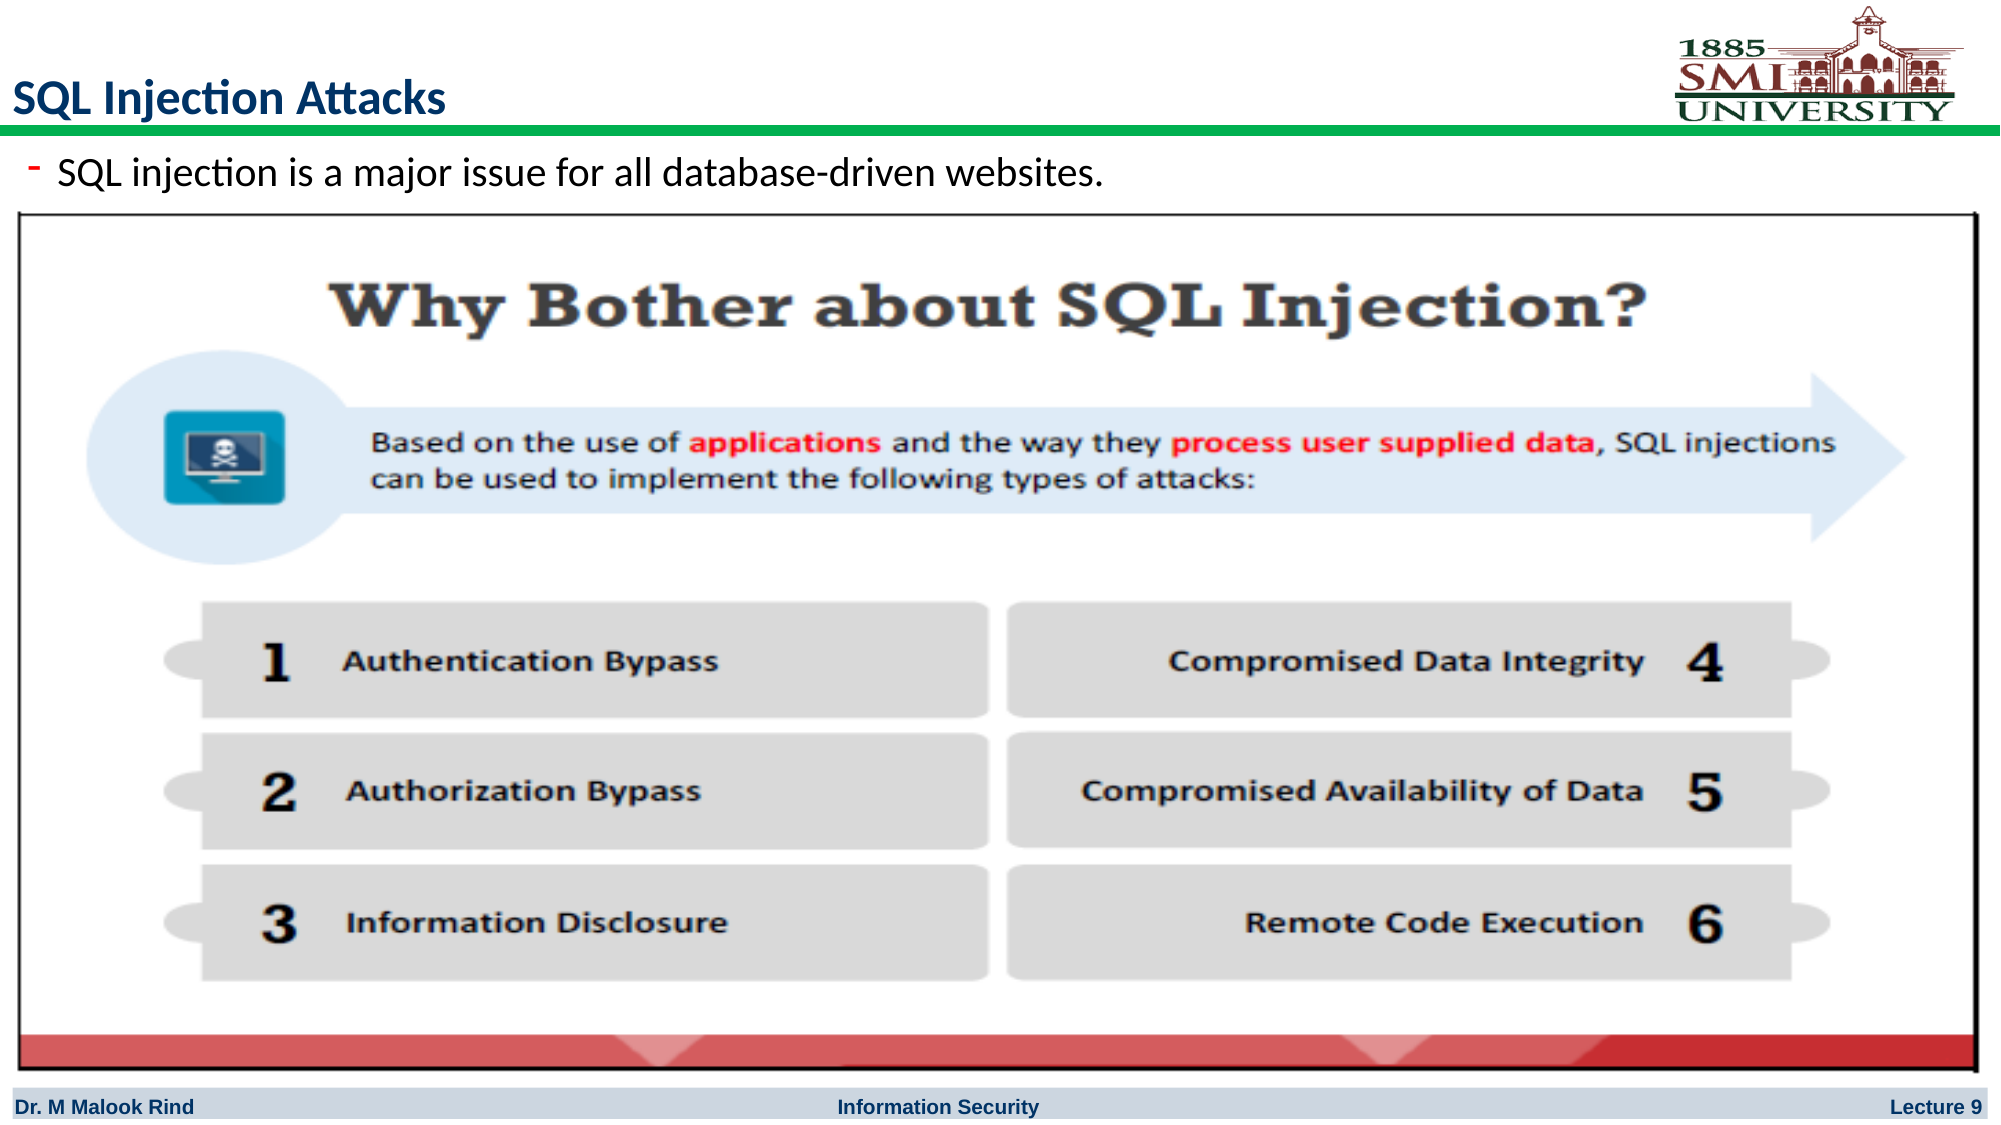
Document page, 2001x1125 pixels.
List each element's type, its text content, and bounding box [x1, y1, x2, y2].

text_box [0, 125, 2000, 136]
picture [1674, 6, 1995, 126]
text_box SQL injection is a major issue for all database-driven websites. [12, 137, 1963, 203]
text_box Dr. M Malook Rind Information Security Lecture 9 [12, 1091, 1988, 1125]
title SQL Injection Attacks [12, 64, 1660, 125]
picture [15, 210, 1988, 1082]
